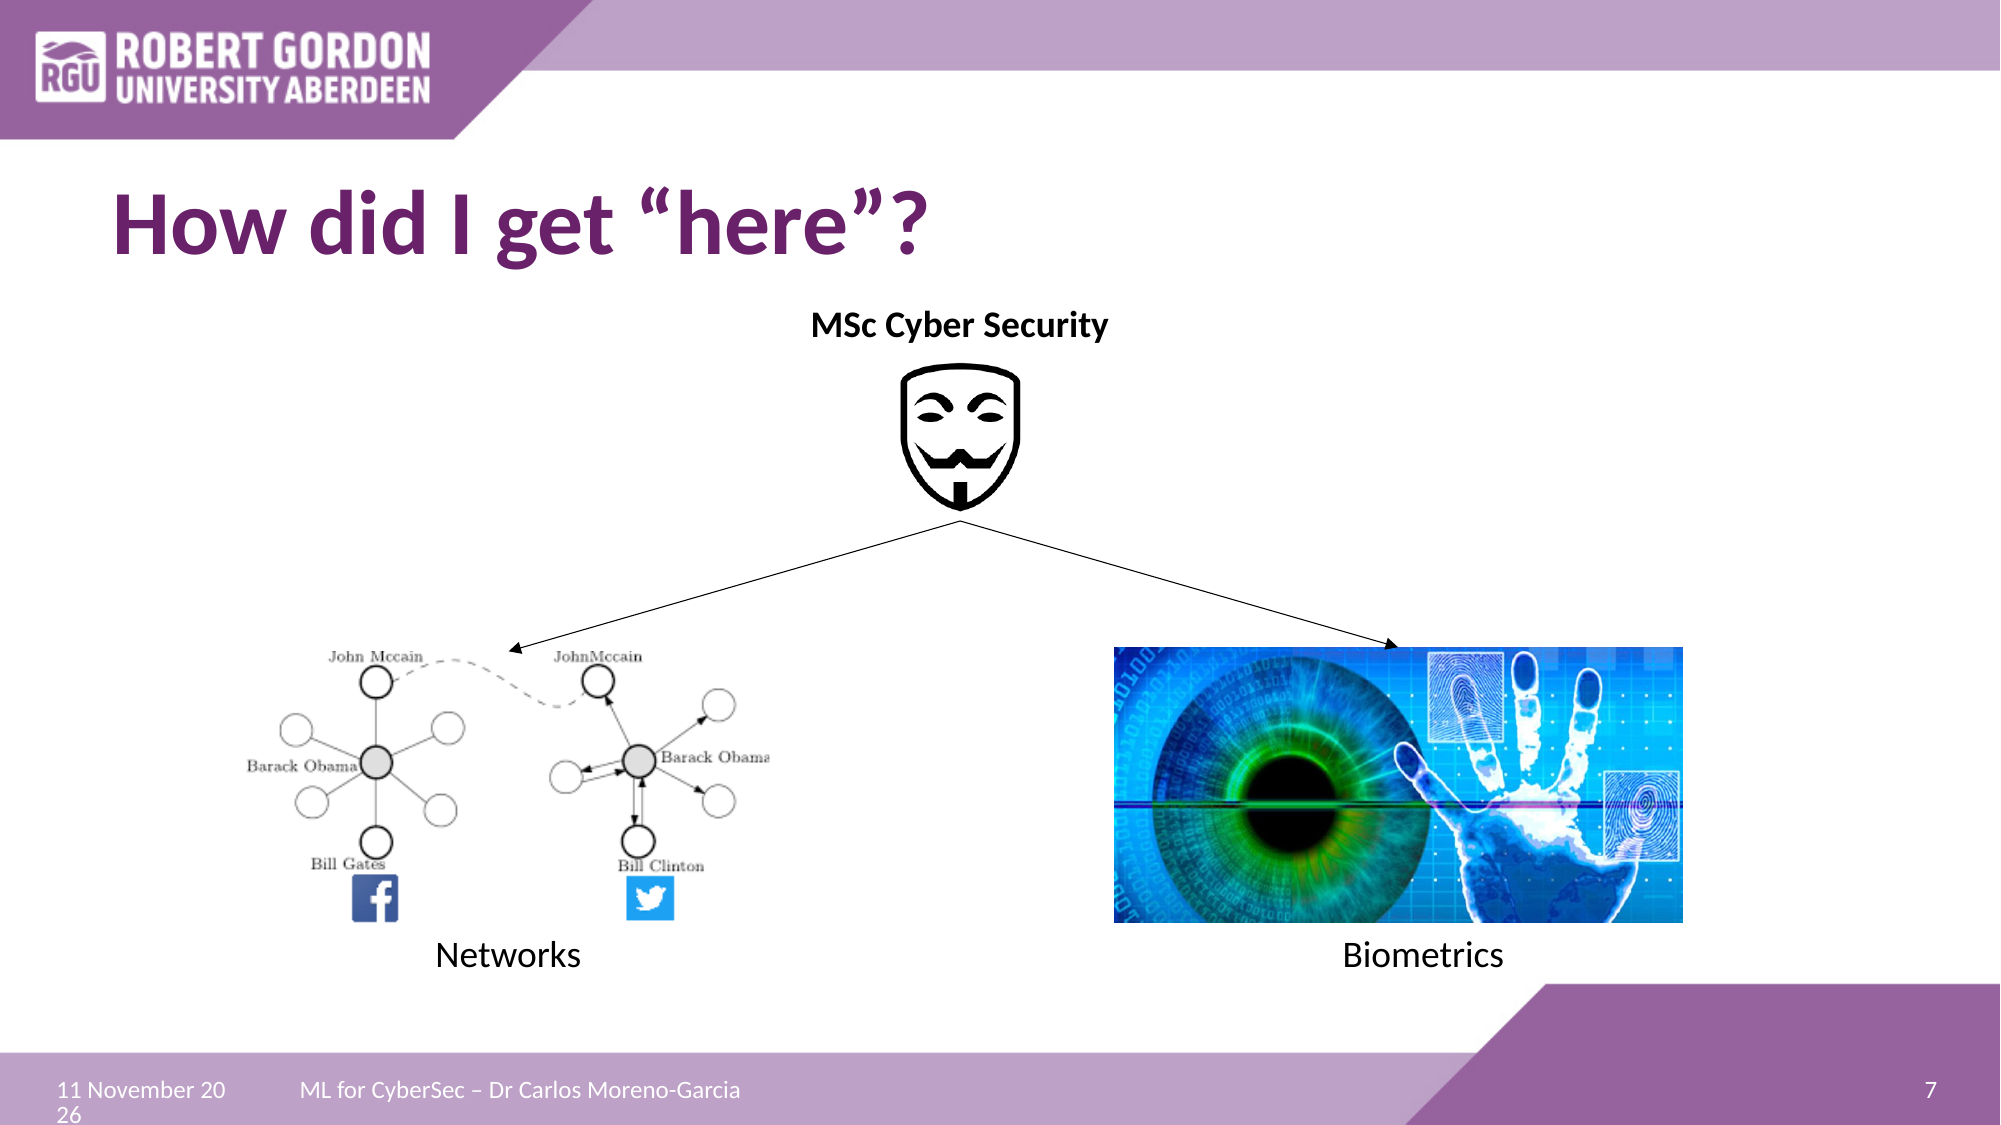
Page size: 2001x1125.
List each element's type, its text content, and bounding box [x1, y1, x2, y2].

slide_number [41, 1058, 250, 1119]
footer ML for CyberSec – Dr Carlos Moreno-Garcia [284, 1058, 1463, 1119]
text_box MSc Cyber Security [795, 292, 1125, 353]
title How did I get “here”? [97, 168, 1823, 293]
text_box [960, 521, 1398, 648]
text_box Networks [420, 924, 597, 982]
text_box Biometrics [1327, 923, 1520, 982]
slide_number 7 [1731, 1058, 1953, 1119]
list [244, 651, 773, 924]
picture [0, 0, 2000, 1125]
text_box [508, 521, 961, 652]
